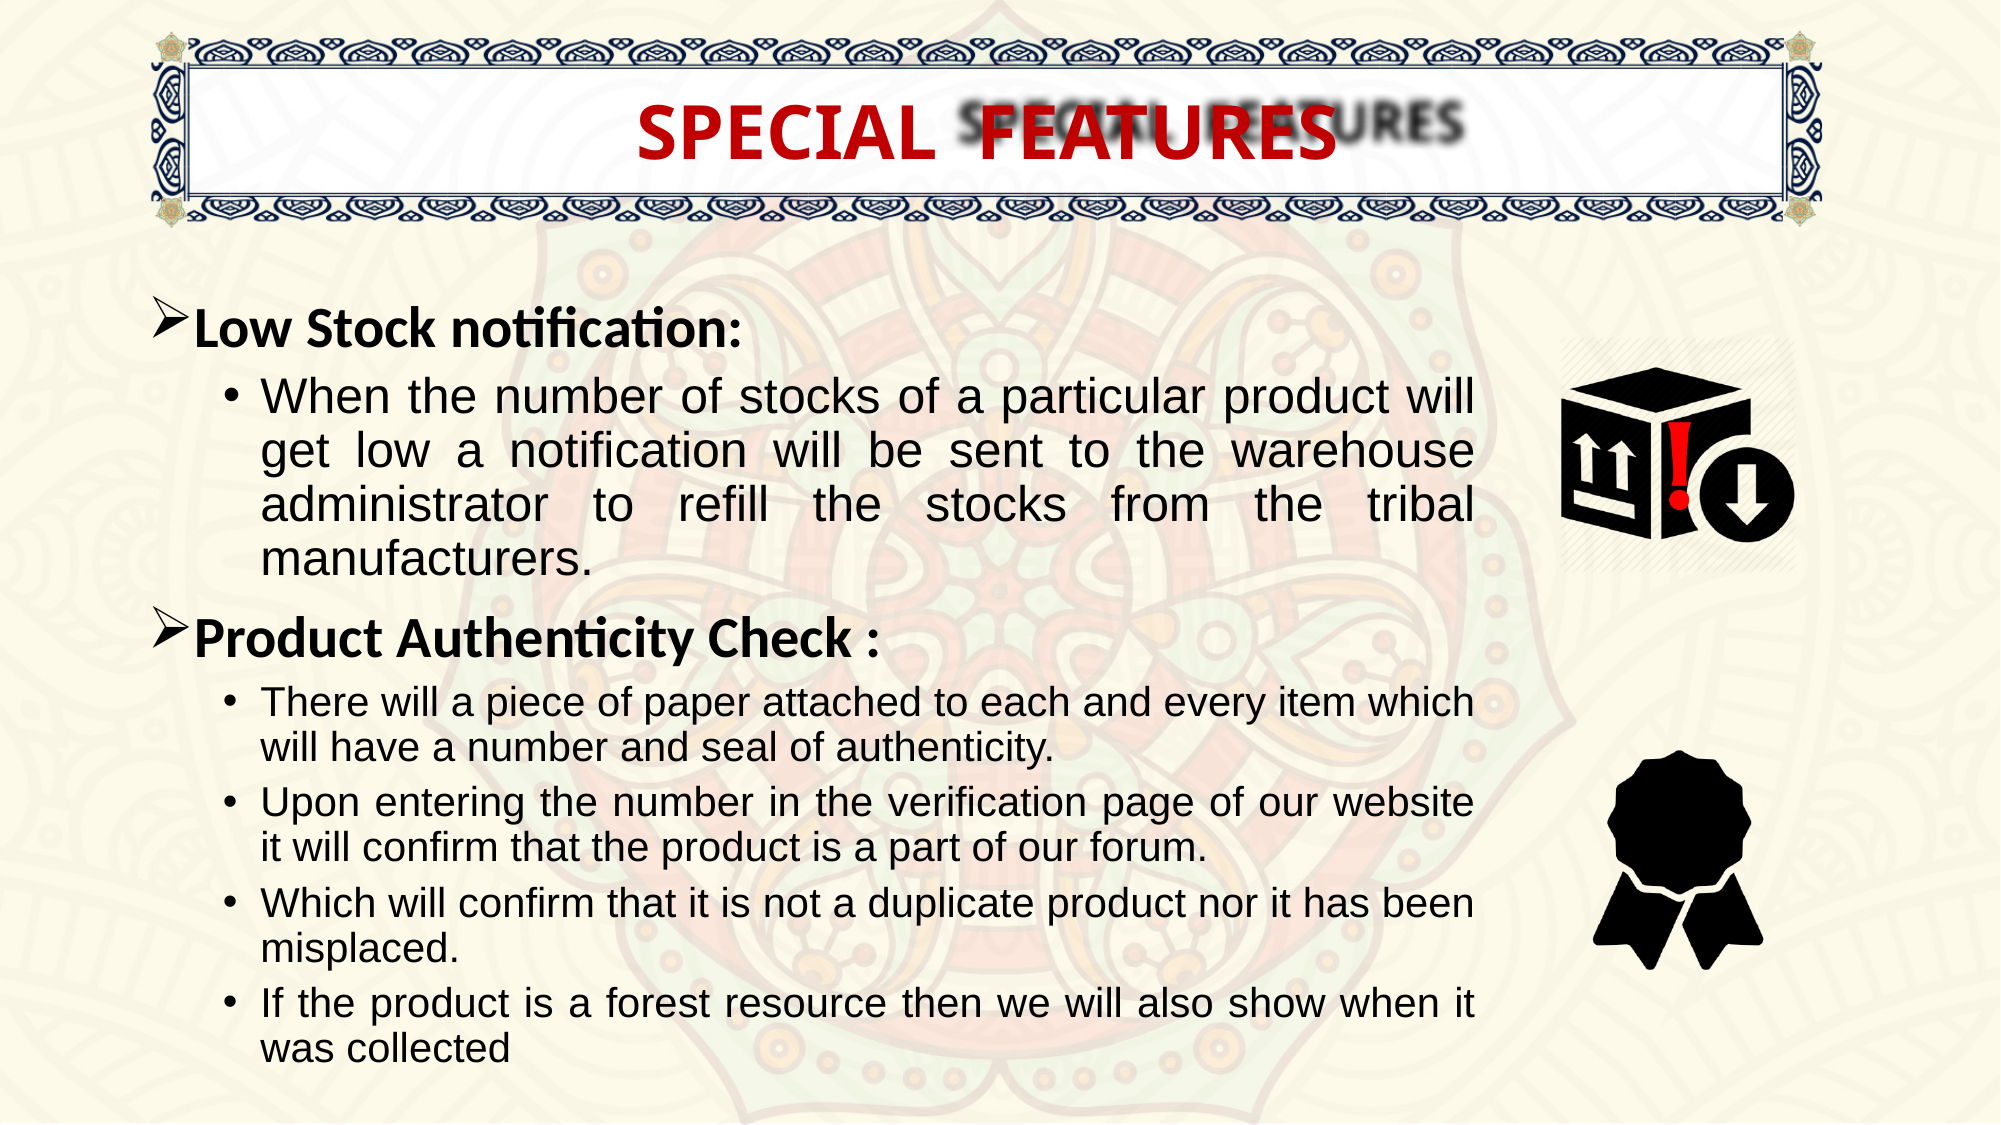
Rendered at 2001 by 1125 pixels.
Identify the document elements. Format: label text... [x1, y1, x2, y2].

picture [0, 0, 2001, 1125]
text_box SPECIAL FEATURES [189, 60, 1786, 184]
text_box Low Stock notification: When the number of stocks of a particular product will get low a notification will be sent to the warehouse administrator to refill the stocks from the tribal manufacturers. Product Authenticity Check : There will a piece of paper attached to each and every item which will have a number and seal of authenticity. Upon entering the number in the verification page of our website it will confirm that the product is a part of our forum. Which will confirm that it is not a duplicate product nor it has been misplaced. If the product is a forest resource then we will also show when it was collected [132, 289, 1491, 1093]
